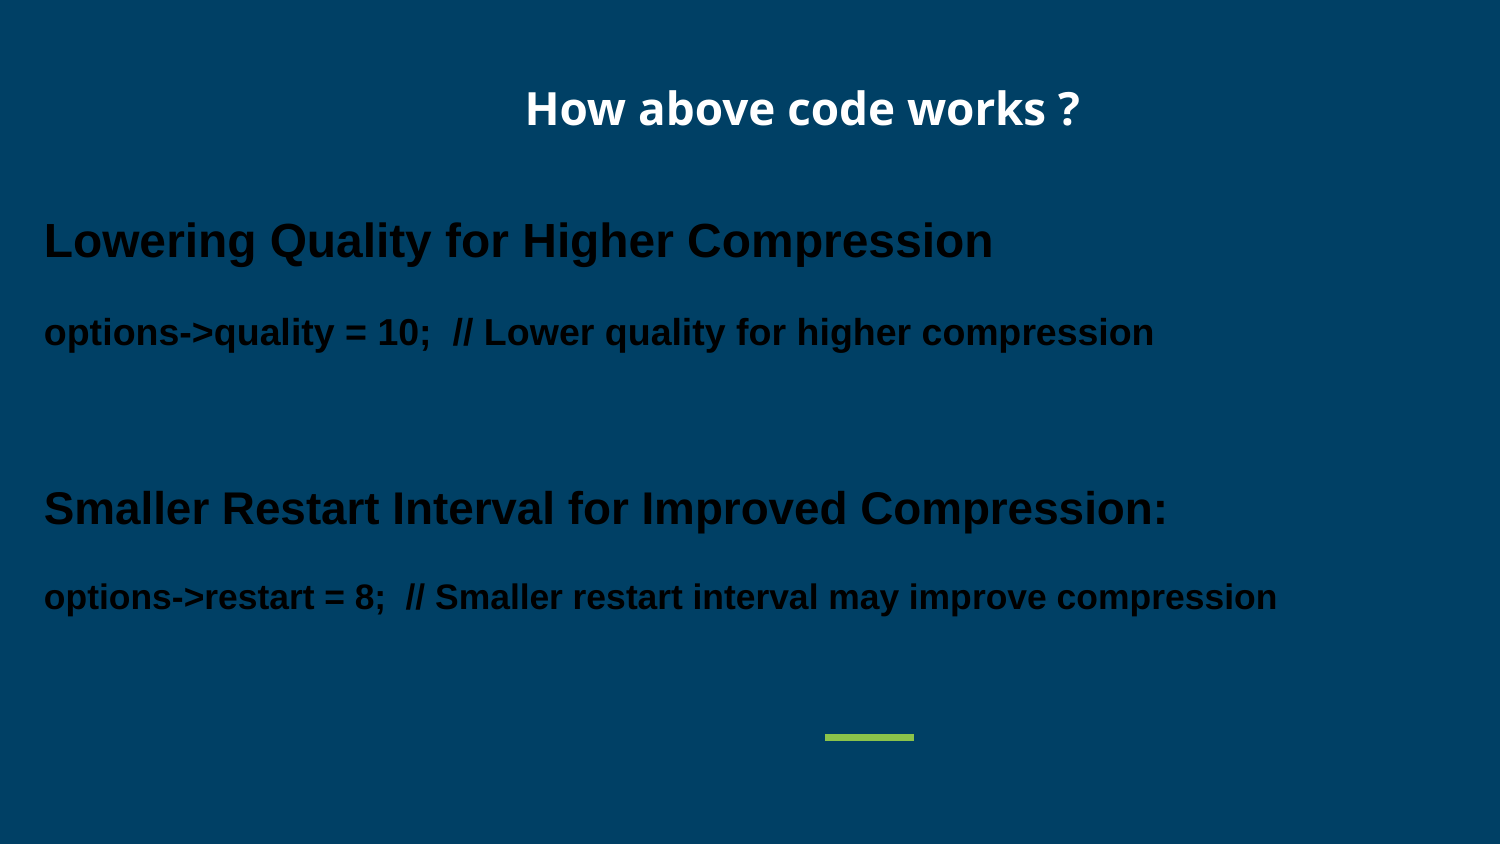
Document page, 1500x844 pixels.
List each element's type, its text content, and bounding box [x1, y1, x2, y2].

text_box [785, 164, 1377, 241]
text_box [0, 548, 1500, 614]
list Lowering Quality for Higher Compression options->quality = 10; // Lower quality for higher compression Smaller Restart Interval for Improved Compression: options->restart = 8; // Smaller restart interval may improve compression [28, 164, 1397, 533]
title How above code works ? [364, 18, 1241, 150]
